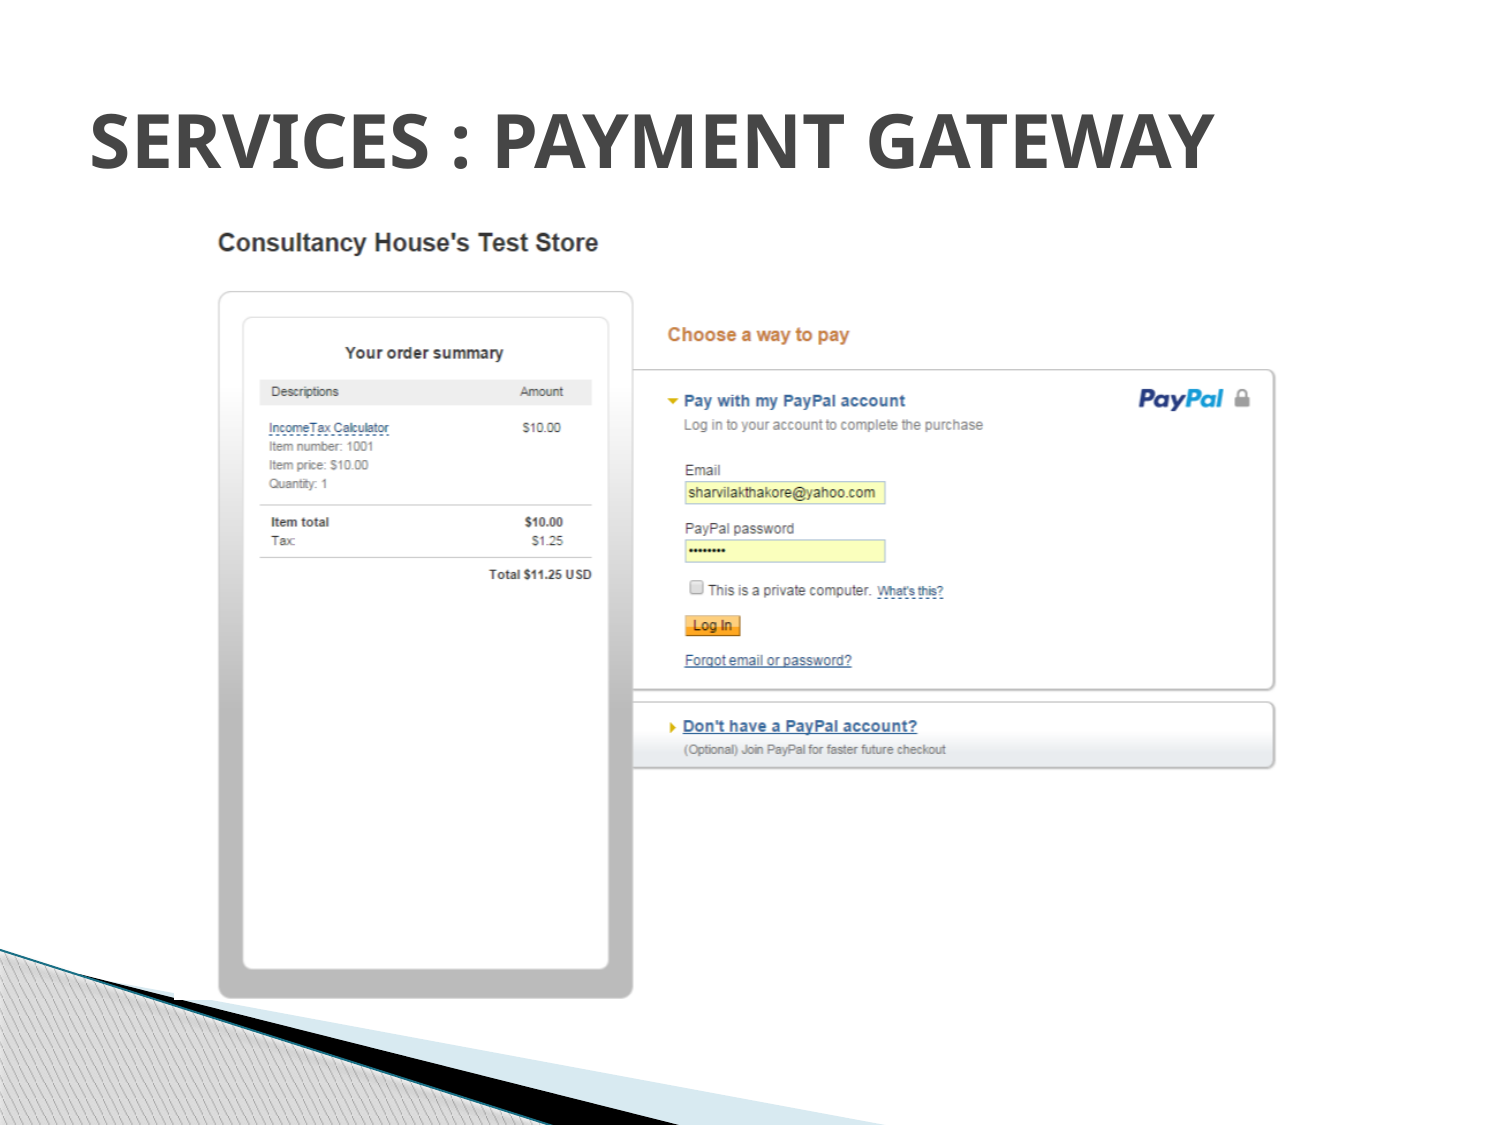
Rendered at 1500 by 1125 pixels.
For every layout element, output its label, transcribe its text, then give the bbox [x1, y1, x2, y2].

title SERVICES : PAYMENT GATEWAY [75, 45, 1425, 233]
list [174, 199, 1338, 1001]
